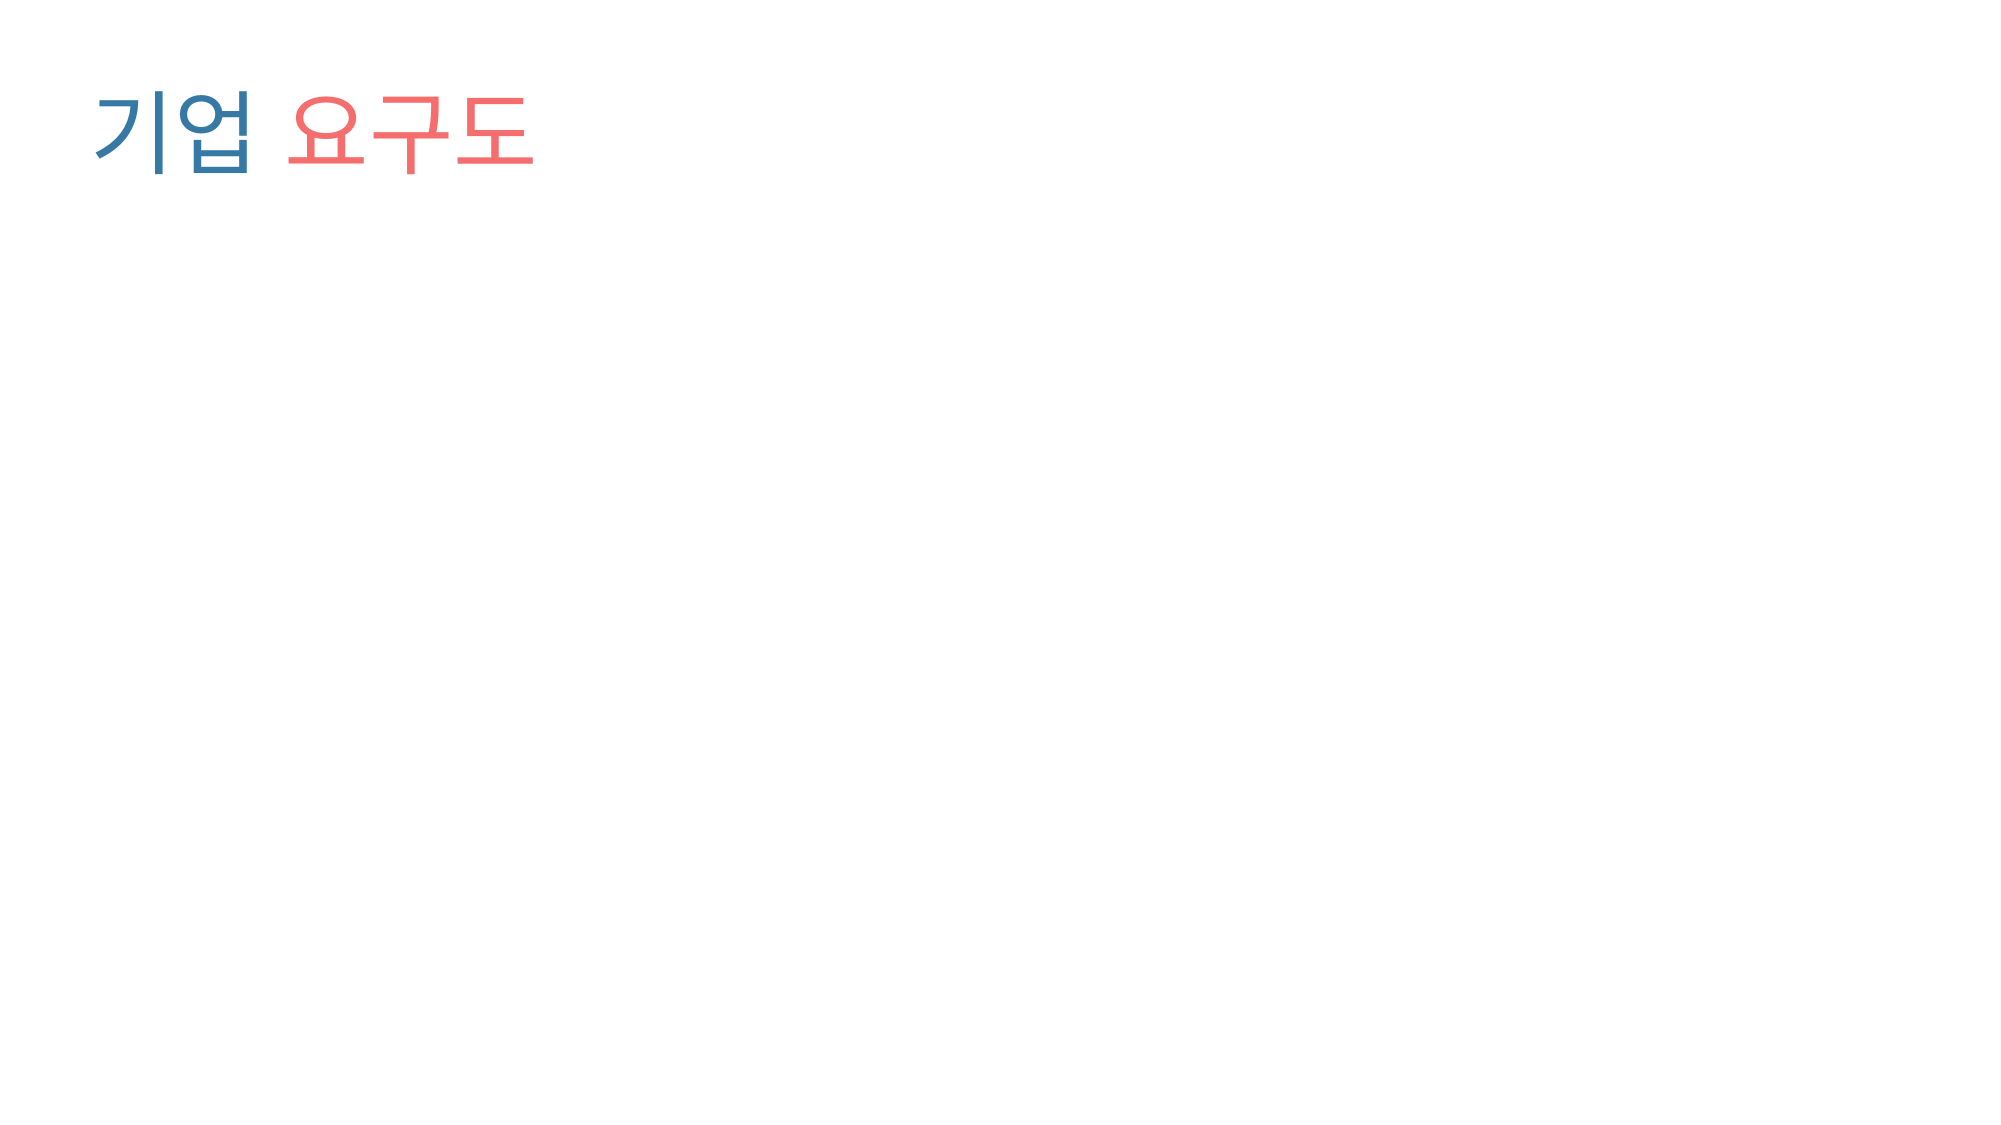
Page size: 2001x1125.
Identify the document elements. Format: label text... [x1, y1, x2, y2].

title 기업 요구도 [75, 29, 1800, 247]
